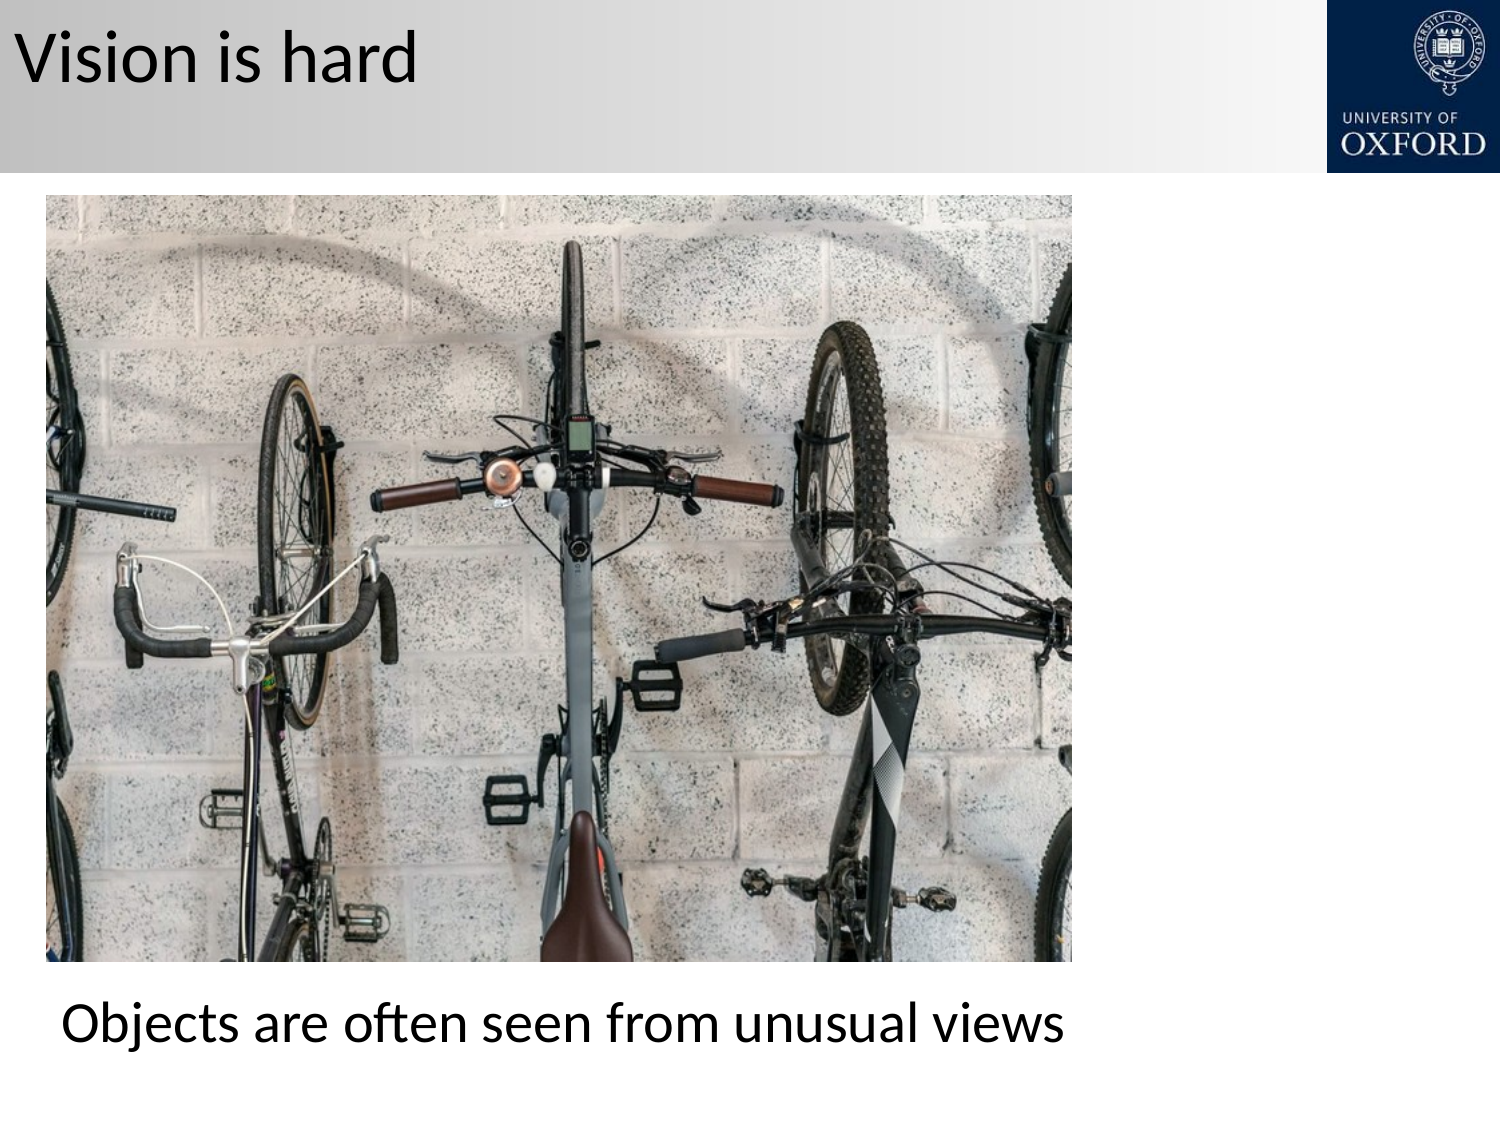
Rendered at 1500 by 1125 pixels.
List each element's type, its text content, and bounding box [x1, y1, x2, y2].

text_box Vision is hard [0, 0, 1294, 105]
text_box [0, 0, 1325, 173]
text_box Objects are often seen from unusual views [46, 930, 1234, 1125]
picture [46, 195, 1072, 962]
picture [1327, 0, 1500, 173]
